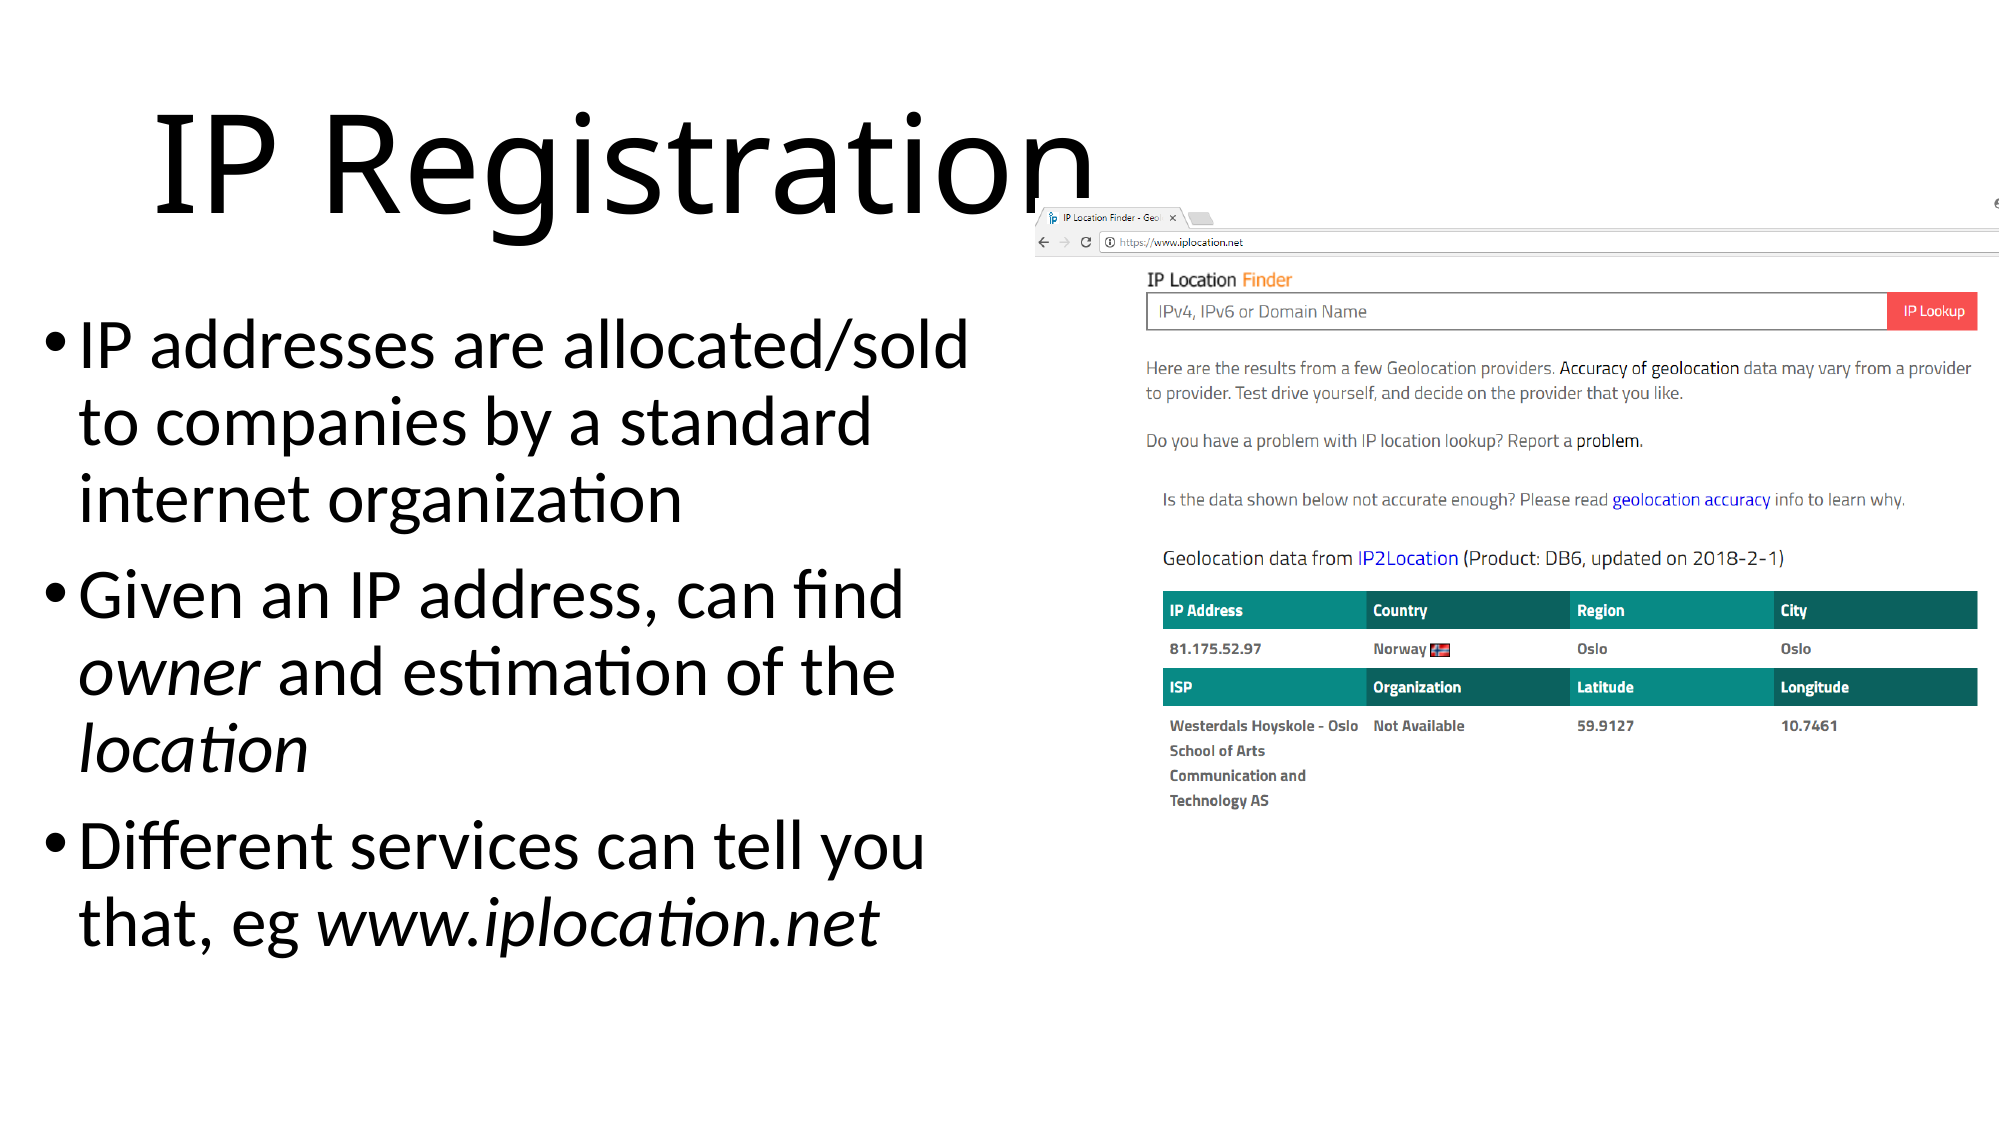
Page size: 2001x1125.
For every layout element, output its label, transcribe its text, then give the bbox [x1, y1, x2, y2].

picture [1035, 198, 1999, 819]
title IP Registration [137, 59, 1863, 278]
list IP addresses are allocated/sold to companies by a standard internet organization Given an IP address, can find owner and estimation of the location Different services can tell you that, eg www.iplocation.net [28, 299, 993, 1014]
